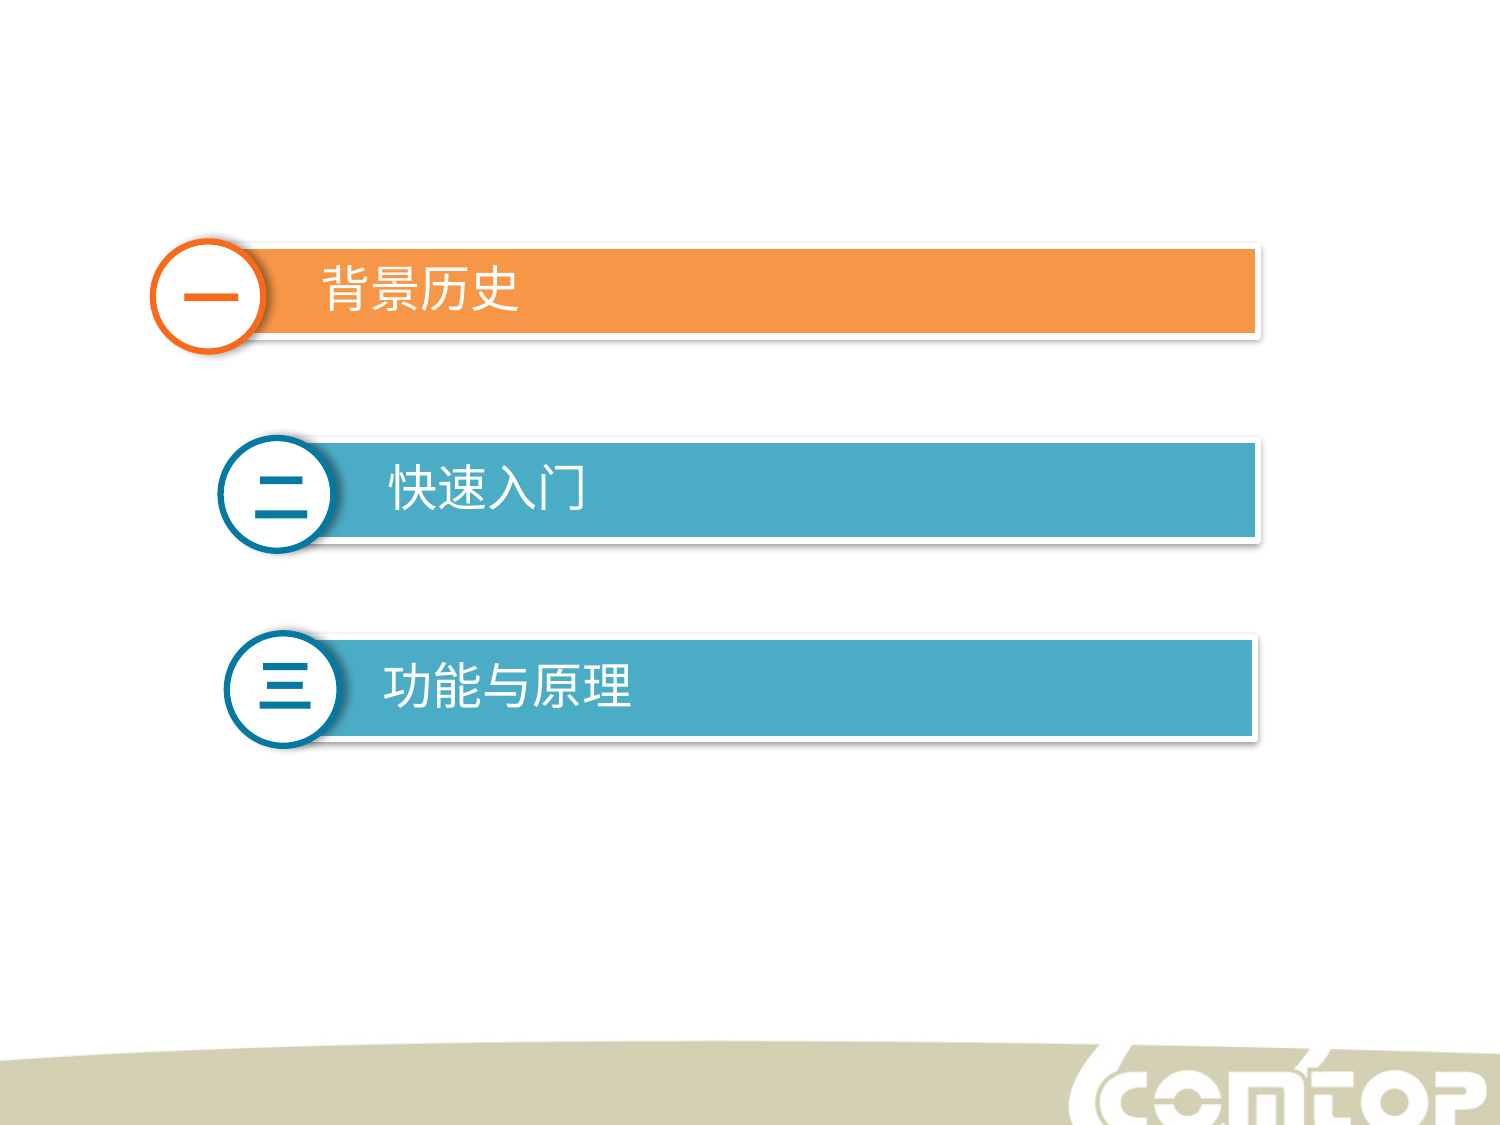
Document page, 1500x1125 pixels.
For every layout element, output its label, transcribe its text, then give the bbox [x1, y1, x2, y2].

text_box 功能与原理 [320, 634, 1258, 742]
text_box 快速入门 [310, 437, 1261, 544]
text_box 背景历史 [246, 243, 1261, 340]
text_box [173, 339, 244, 352]
text_box 二 [237, 453, 315, 538]
text_box [152, 271, 159, 322]
text_box 三 [241, 642, 325, 727]
text_box [253, 633, 314, 642]
text_box [172, 241, 244, 254]
text_box 一 [159, 254, 264, 339]
text_box [238, 438, 334, 536]
text_box [241, 538, 313, 551]
text_box [220, 454, 237, 535]
text_box [187, 213, 1383, 296]
text_box [226, 651, 340, 746]
picture [0, 0, 1500, 1125]
